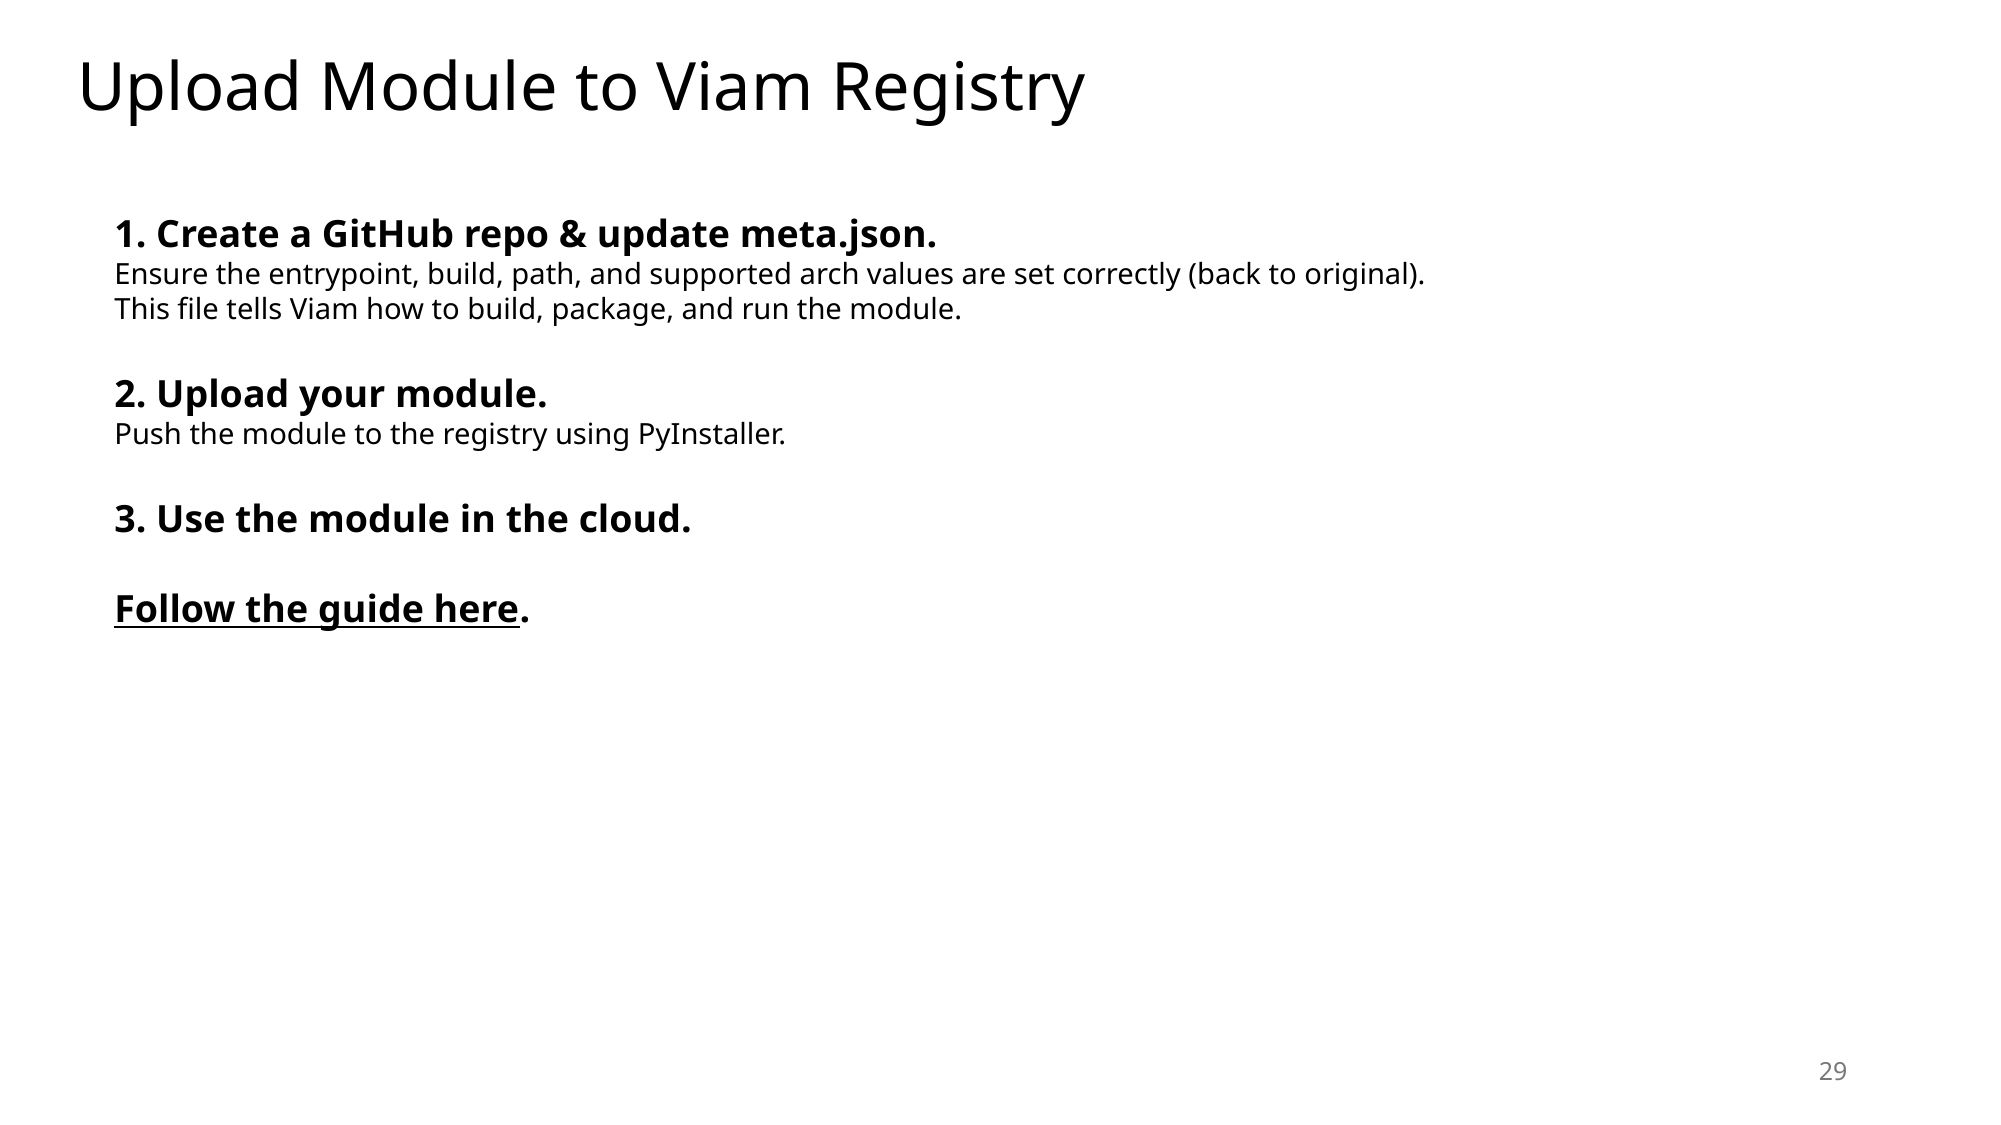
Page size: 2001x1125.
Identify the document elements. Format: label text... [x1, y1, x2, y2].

slide_number 29 [1412, 1042, 1863, 1103]
title Upload Module to Viam Registry [62, 0, 1863, 198]
text_box 1. Create a GitHub repo & update meta.json. Ensure the entrypoint, build, path, and supported arch values are set correctly (back to original). This file tells Viam how to build, package, and run the module. 2. Upload your module. Push the module to the registry using PyInstaller. 3. Use the module in the cloud. Follow the guide here. [99, 158, 1825, 734]
